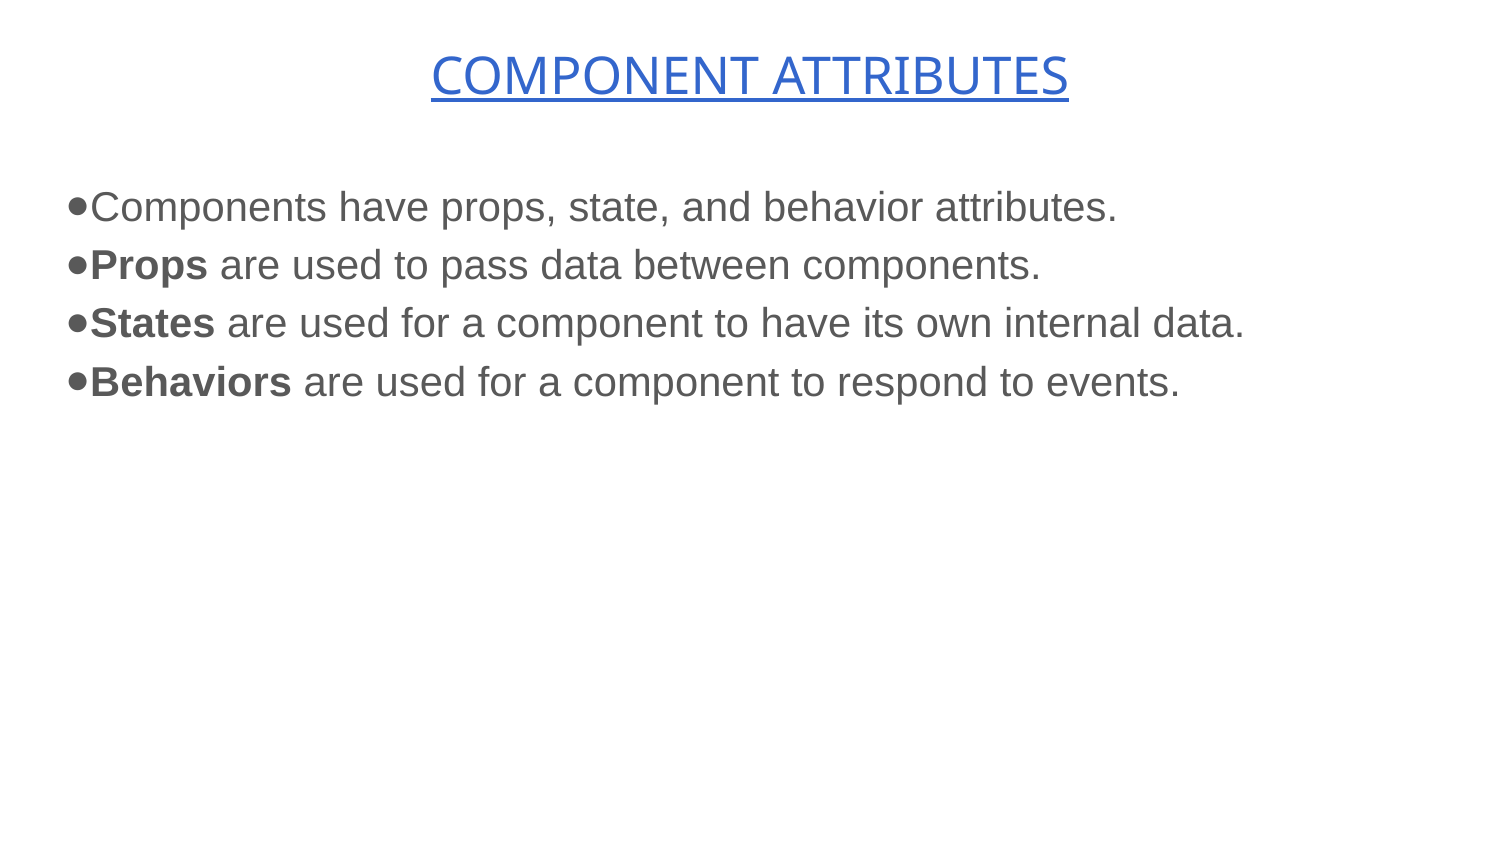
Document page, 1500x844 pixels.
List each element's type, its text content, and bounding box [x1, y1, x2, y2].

subtitle Components have props, state, and behavior attributes. Props are used to pass data between components. States are used for a component to have its own internal data. Behaviors are used for a component to respond to events. [50, 171, 1388, 822]
title COMPONENT ATTRIBUTES [0, 37, 1500, 110]
